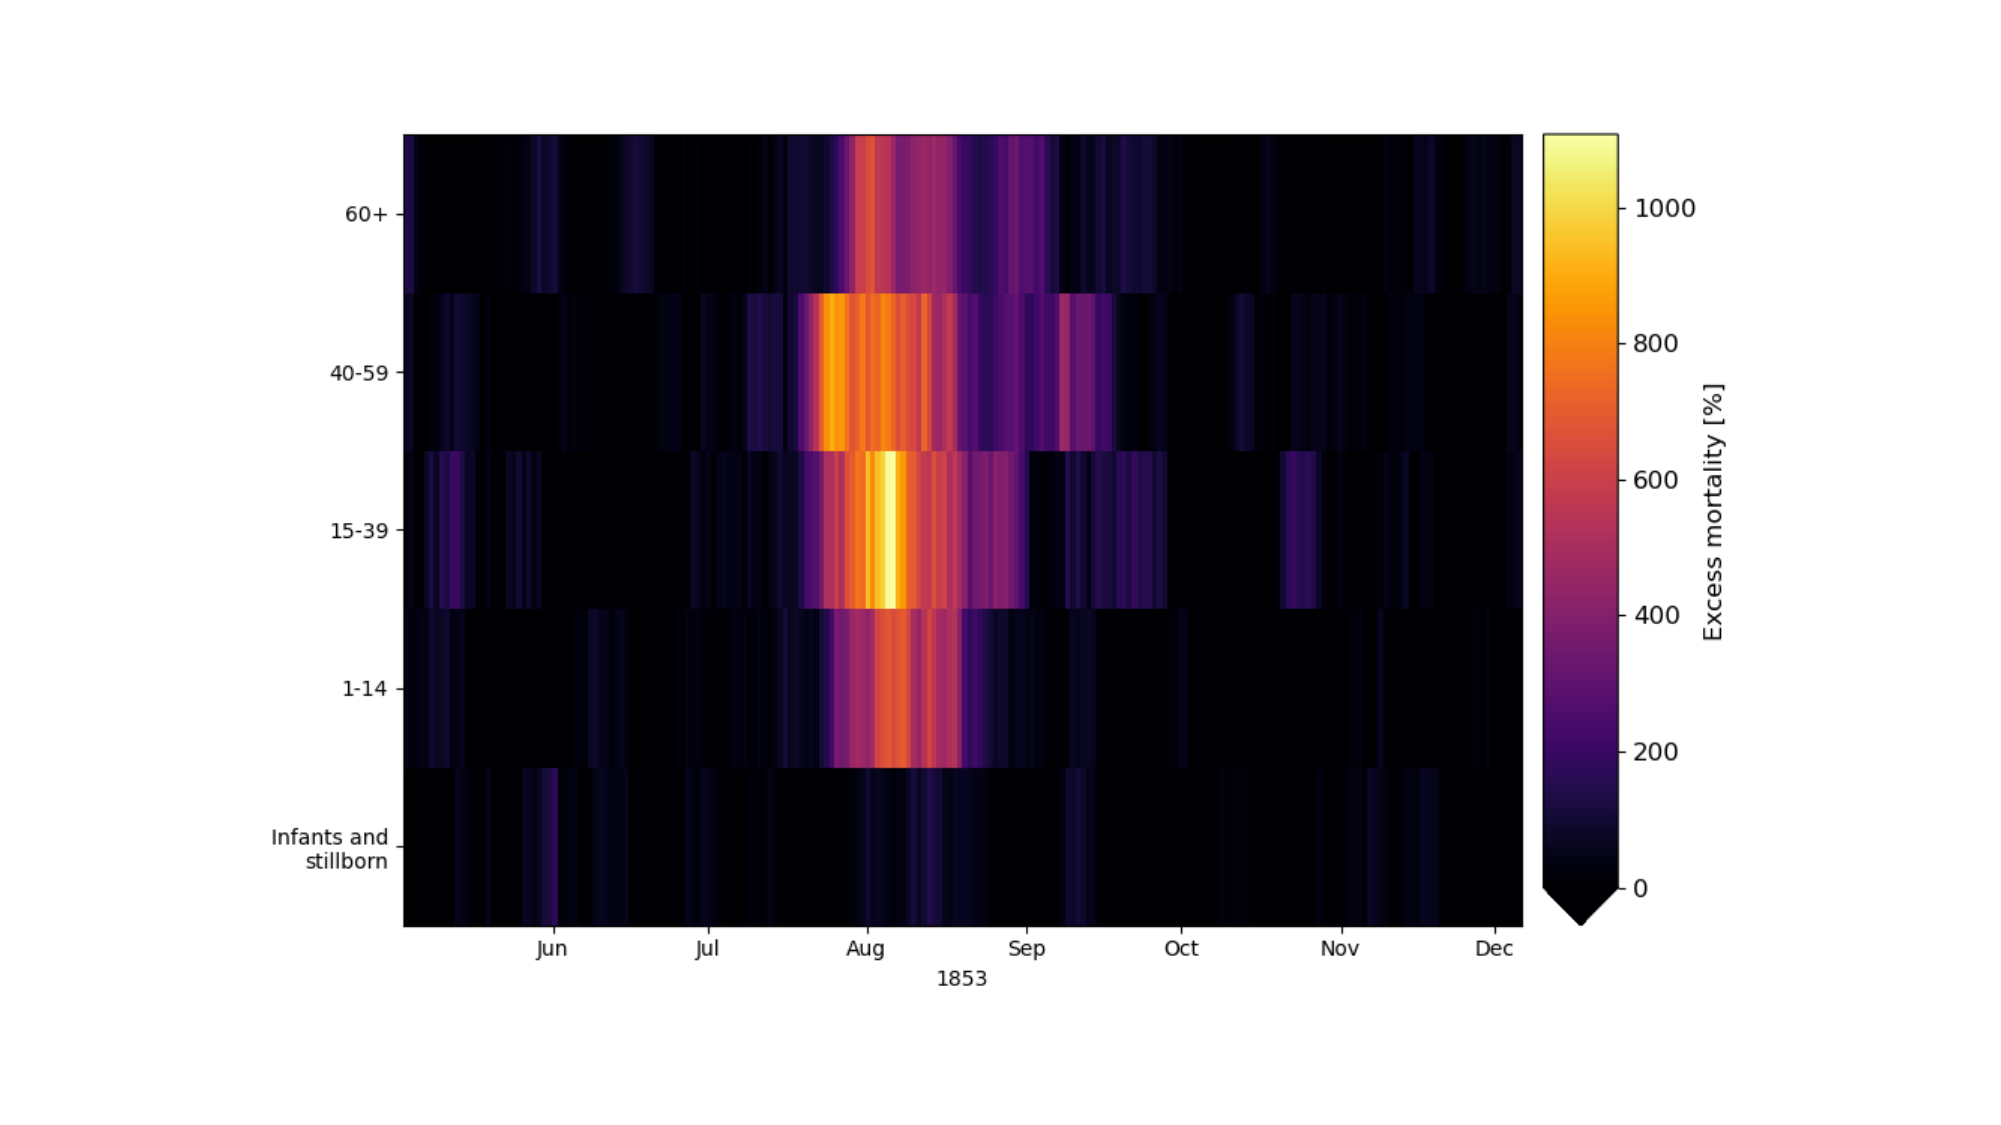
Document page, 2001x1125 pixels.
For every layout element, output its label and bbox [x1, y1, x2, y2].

picture [249, 112, 1750, 1013]
